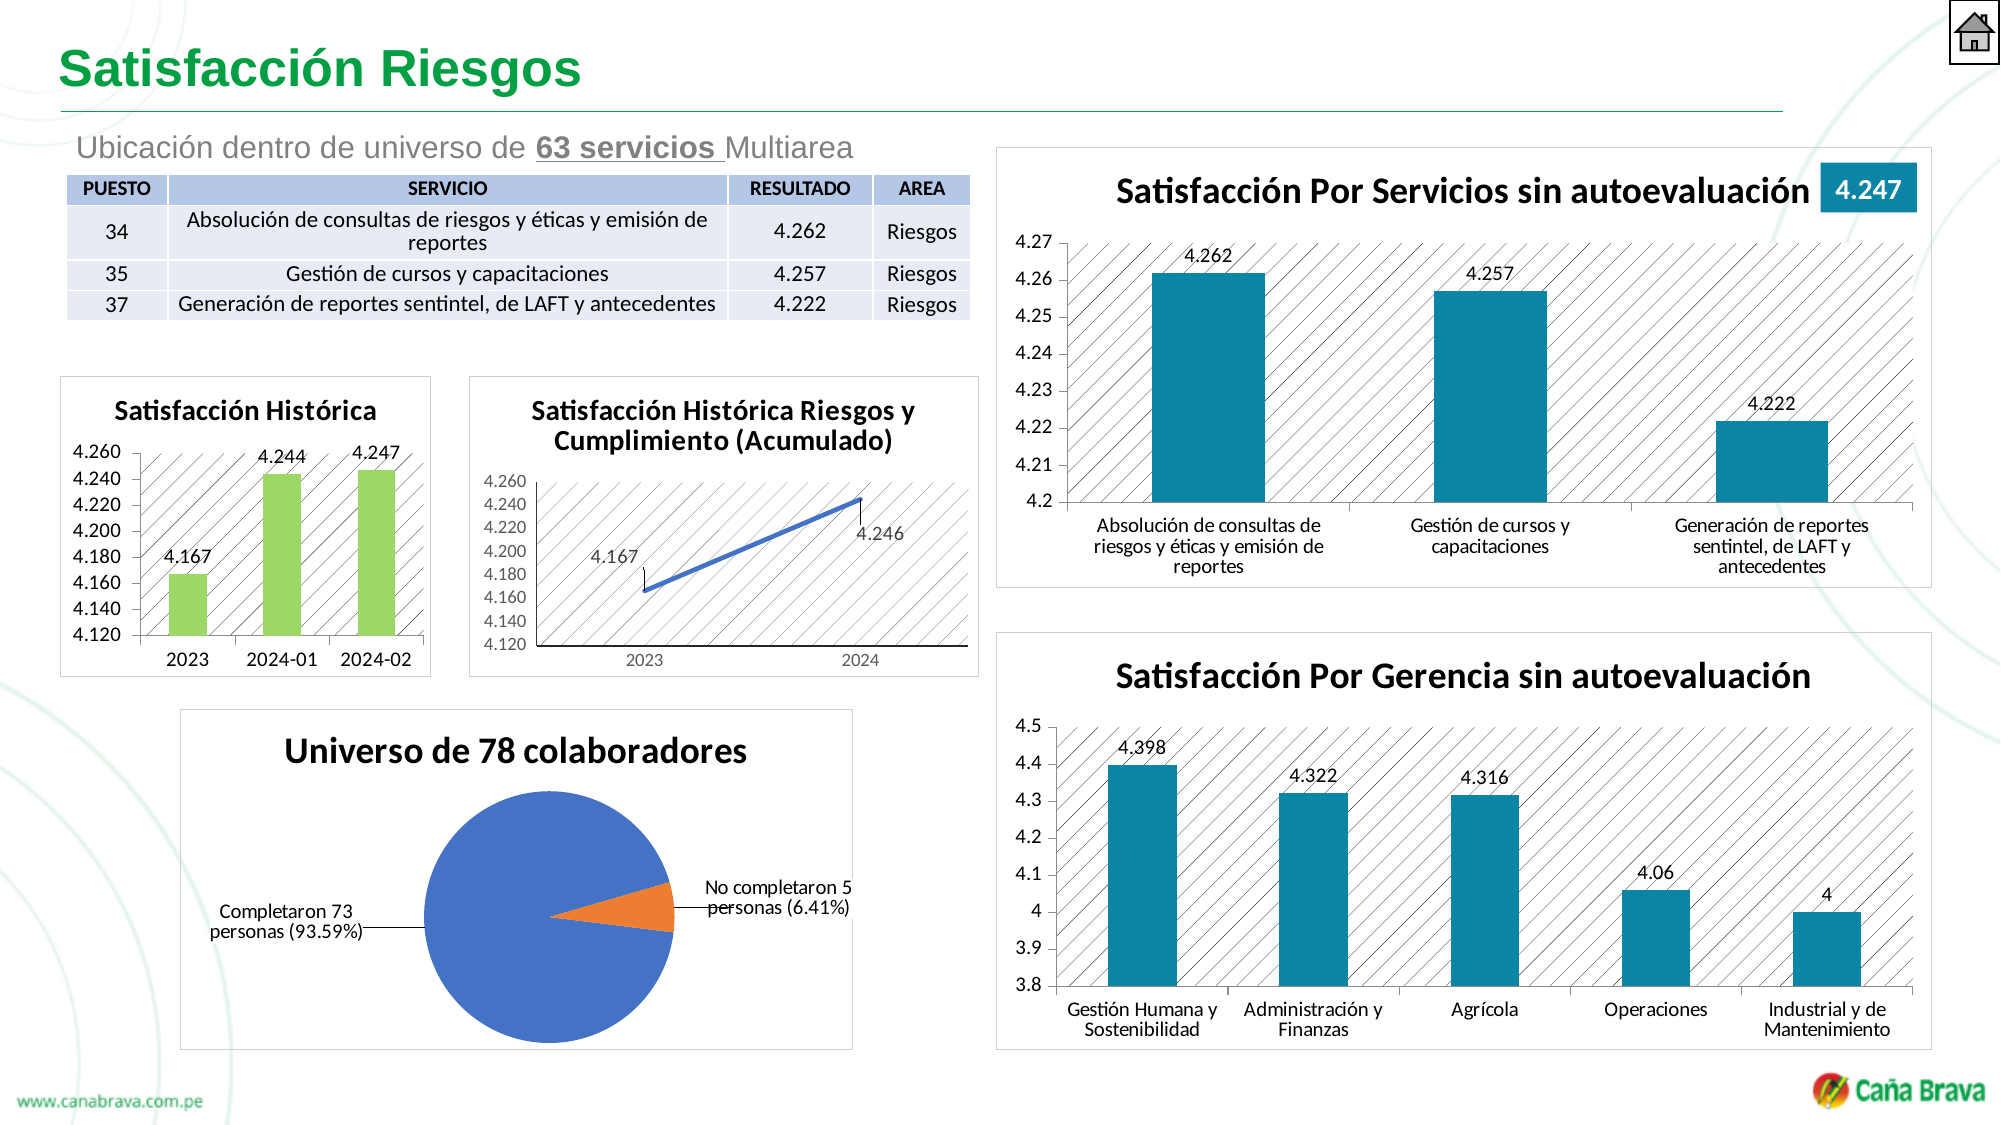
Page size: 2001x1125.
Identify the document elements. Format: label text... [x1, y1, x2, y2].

table_cell 4.257 [729, 261, 872, 290]
table_cell Riesgos [874, 206, 970, 259]
chart [996, 632, 1932, 1050]
table_cell Riesgos [874, 261, 970, 290]
table_cell Generación de reportes sentintel, de LAFT y antecedentes [169, 291, 727, 320]
table_cell Absolución de consultas de riesgos y éticas y emisión de reportes [169, 206, 727, 259]
chart [60, 376, 431, 677]
text_box [1949, 0, 2000, 65]
table_cell Riesgos [874, 291, 970, 320]
table_cell 4.222 [729, 291, 872, 320]
chart [996, 147, 1932, 588]
table_cell 4.262 [729, 206, 872, 259]
text_box Ubicación dentro de universo de 63 servicios Multiarea [60, 130, 878, 167]
table_header PUESTO [67, 175, 167, 205]
table_cell Gestión de cursos y capacitaciones [169, 261, 727, 290]
chart [468, 376, 979, 677]
text_box Satisfacción Riesgos [44, 36, 1784, 103]
table_header SERVICIO [169, 175, 727, 205]
table_cell 37 [67, 291, 167, 320]
table_header RESULTADO [729, 175, 872, 205]
table_cell 34 [67, 206, 167, 259]
table_header AREA [874, 175, 970, 205]
chart [180, 709, 857, 1050]
picture [0, 0, 2001, 1125]
table_cell 35 [67, 261, 167, 290]
